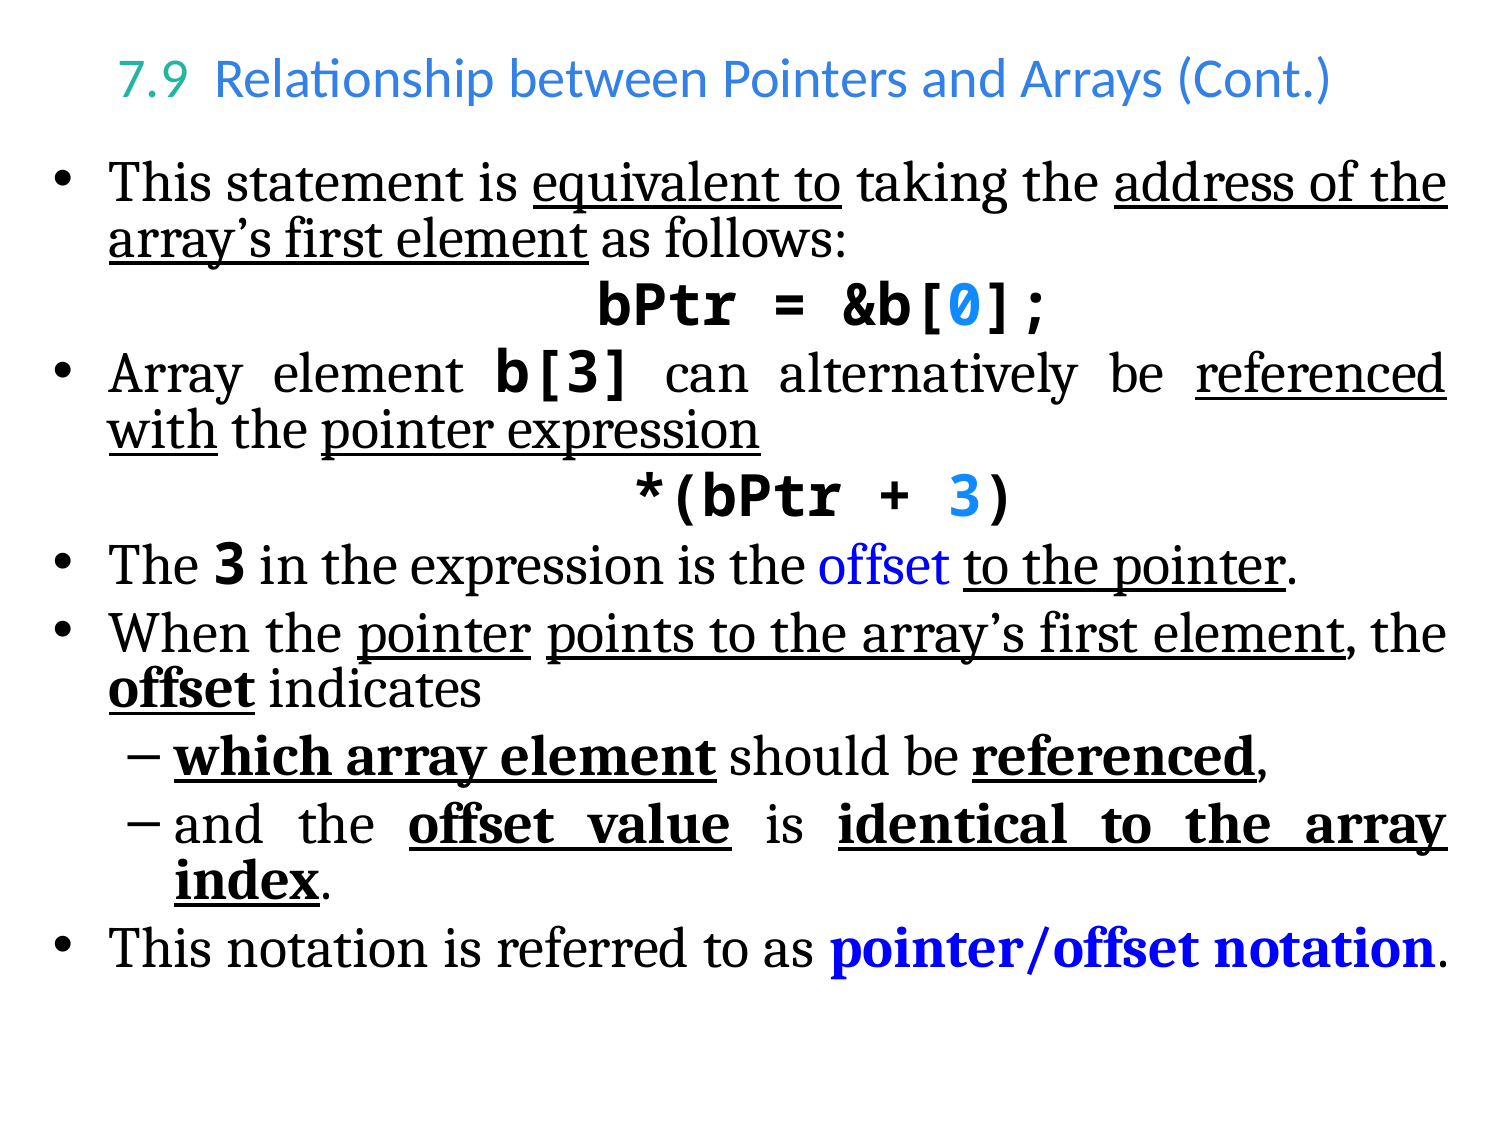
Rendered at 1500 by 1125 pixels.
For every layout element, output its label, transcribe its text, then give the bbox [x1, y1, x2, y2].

title 7.9 Relationship between Pointers and Arrays (Cont.) [50, 22, 1400, 128]
list This statement is equivalent to taking the address of the array’s first element as follows: bPtr = &b[0]; Array element b[3] can alternatively be referenced with the pointer expression *(bPtr + 3) The 3 in the expression is the offset to the pointer. When the pointer points to the array’s first element, the offset indicates which array element should be referenced, and the offset value is identical to the array index. This notation is referred to as pointer/offset notation. [37, 149, 1463, 1050]
